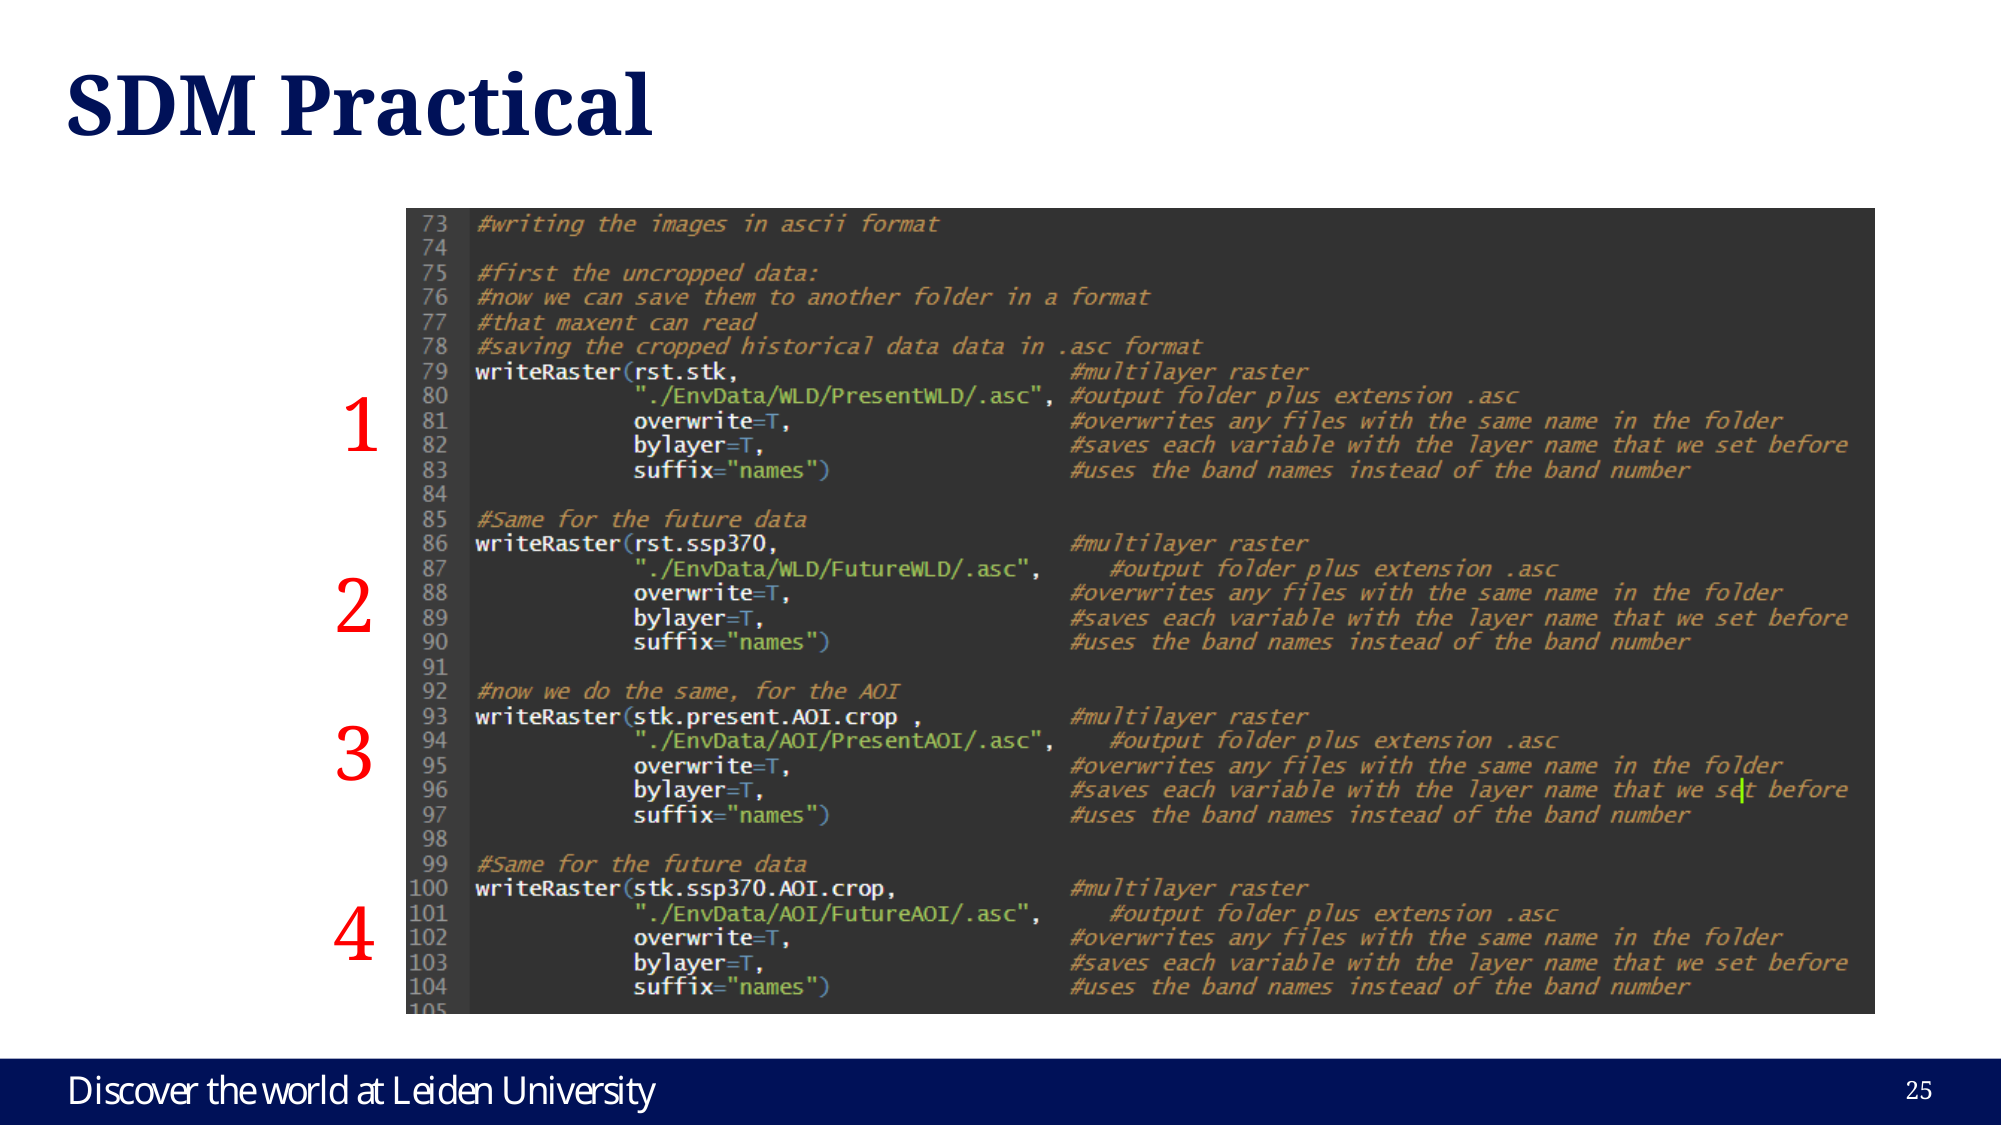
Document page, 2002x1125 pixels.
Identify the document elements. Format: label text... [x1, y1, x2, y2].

text_box 4 [315, 867, 391, 980]
text_box 2 [315, 539, 391, 653]
text_box 1 [323, 358, 399, 472]
picture [405, 207, 1876, 1014]
text_box 3 [315, 687, 391, 800]
slide_number 25 [1498, 1061, 1949, 1122]
title SDM Practical [66, 66, 1935, 138]
